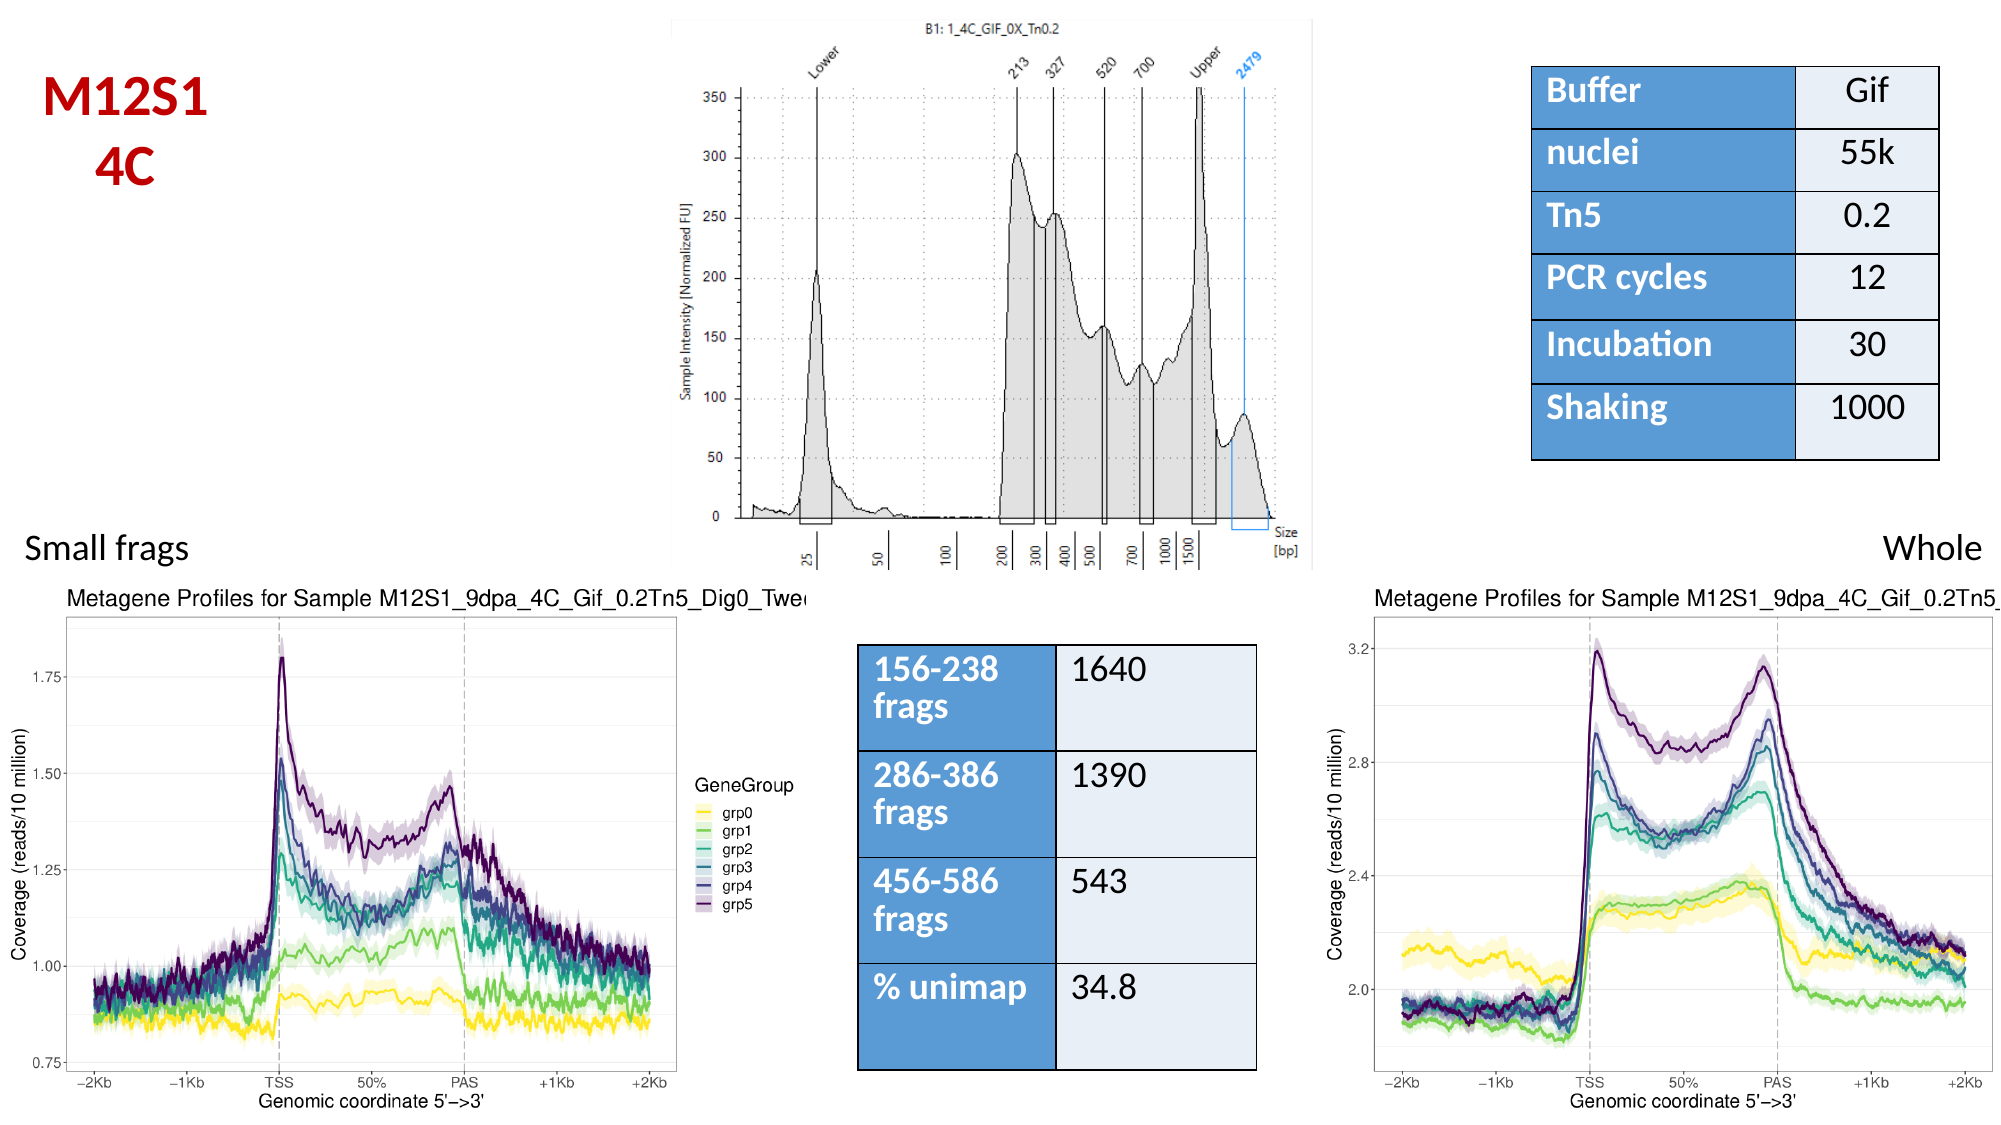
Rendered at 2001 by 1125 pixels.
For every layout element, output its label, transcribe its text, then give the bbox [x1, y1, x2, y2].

table_header 1640 [1057, 646, 1256, 750]
table_cell 55k [1796, 130, 1938, 191]
table_cell 12 [1796, 255, 1938, 319]
table_header Buffer [1532, 67, 1795, 128]
table_cell 1000 [1796, 385, 1938, 459]
text_box Small frags [9, 515, 205, 575]
table_cell 543 [1057, 858, 1256, 963]
picture [0, 575, 806, 1125]
table_cell 286-386 frags [859, 752, 1055, 857]
picture [671, 19, 1328, 570]
table_cell 0.2 [1796, 192, 1938, 253]
table_cell 30 [1796, 321, 1938, 383]
table_cell Shaking [1532, 385, 1795, 459]
table_cell PCR cycles [1532, 255, 1795, 319]
table_cell 1390 [1057, 752, 1256, 857]
table_cell 456-586 frags [859, 858, 1055, 963]
table_cell Incubation [1532, 321, 1795, 383]
picture [1312, 575, 2000, 1125]
table_cell 34.8 [1057, 964, 1256, 1069]
table_cell Tn5 [1532, 192, 1795, 253]
table_header Gif [1796, 67, 1938, 128]
table_cell % unimap [859, 964, 1055, 1069]
text_box Whole [1868, 515, 1998, 575]
table_header 156-238 frags [859, 646, 1055, 750]
table_cell nuclei [1532, 130, 1795, 191]
text_box M12S1 4C [0, 49, 252, 205]
